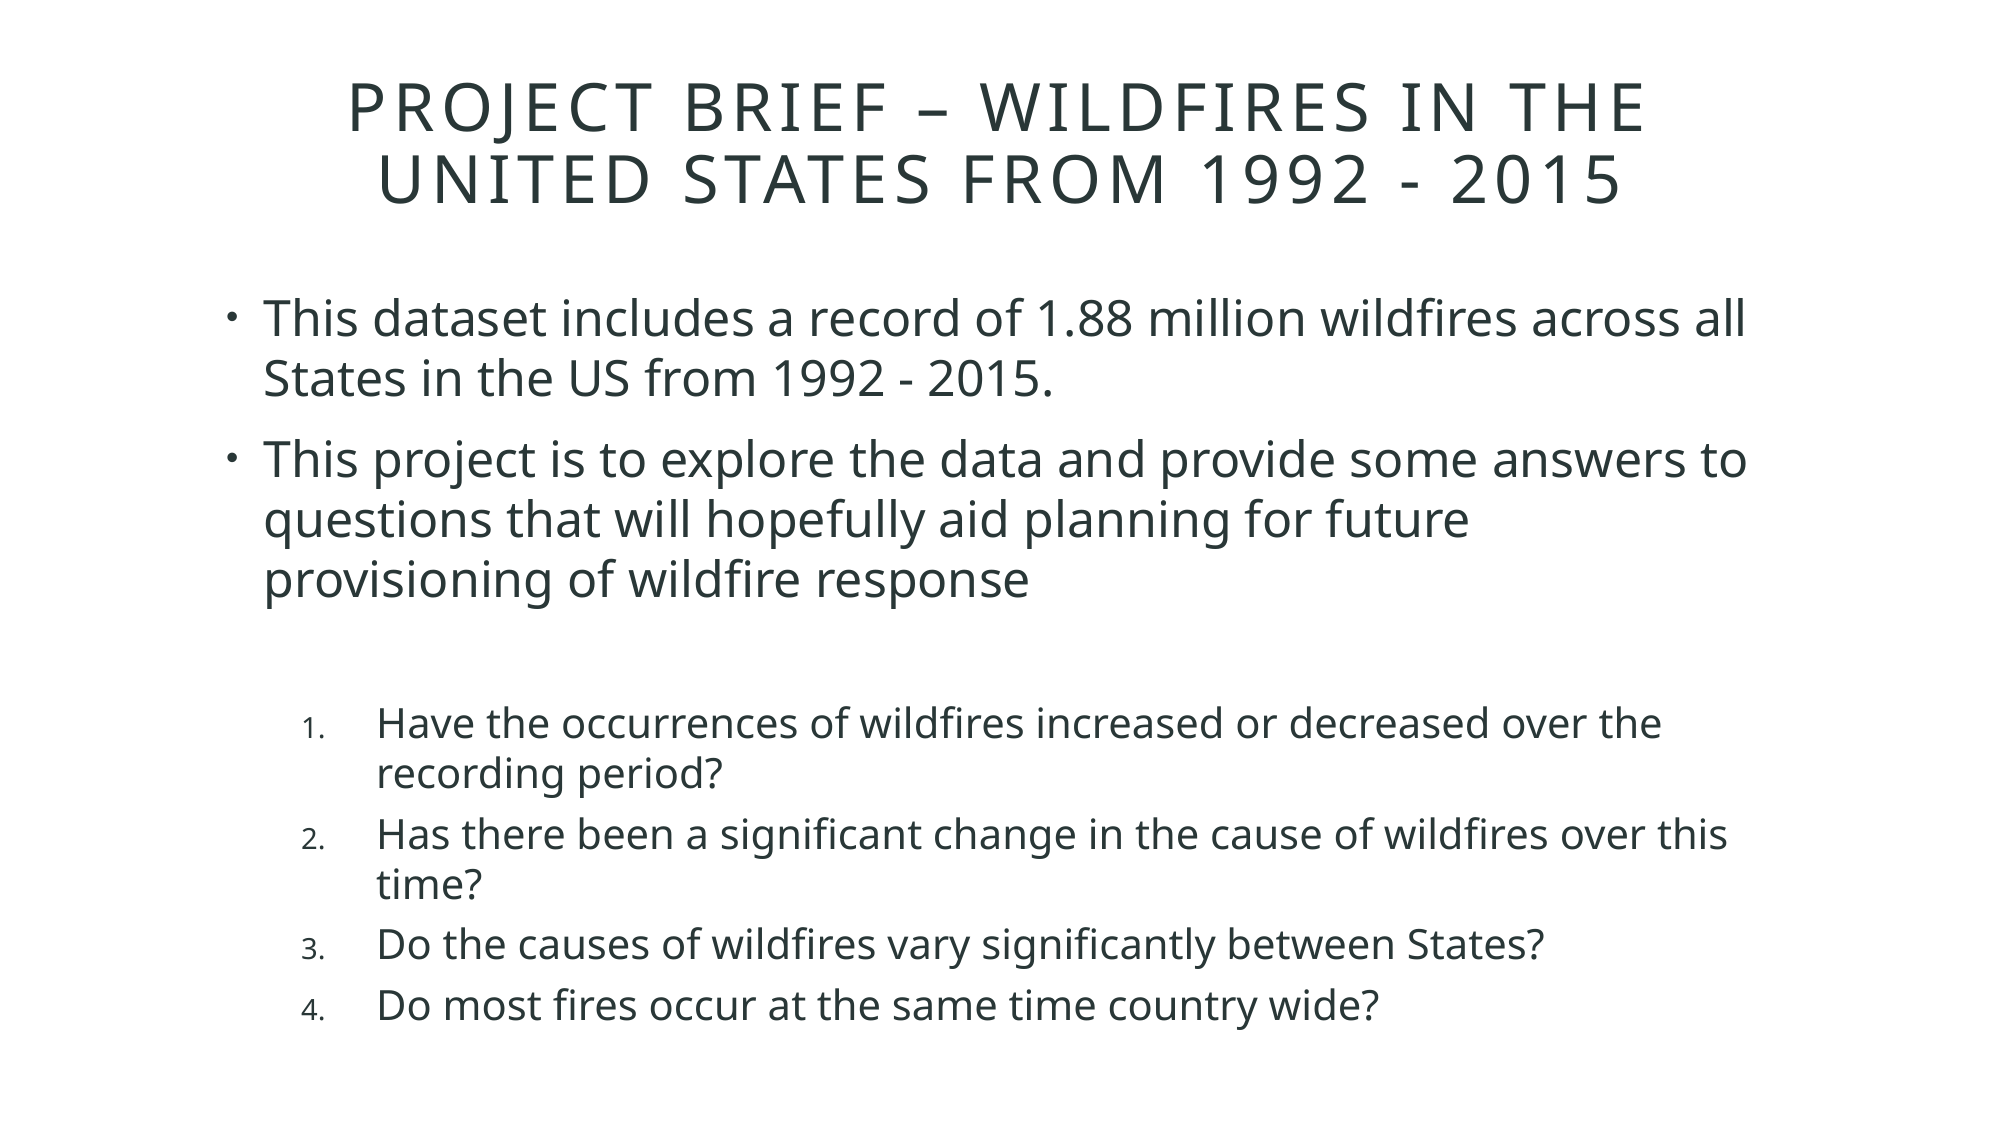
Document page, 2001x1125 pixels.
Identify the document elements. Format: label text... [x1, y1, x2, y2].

list This dataset includes a record of 1.88 million wildfires across all States in the US from 1992 - 2015. This project is to explore the data and provide some answers to questions that will hopefully aid planning for future provisioning of wildfire response Have the occurrences of wildfires increased or decreased over the recording period? Has there been a significant change in the cause of wildfires over this time? Do the causes of wildfires vary significantly between States? Do most fires occur at the same time country wide? [211, 278, 1768, 1085]
title Project brief – wildfires in the united states from 1992 - 2015 [221, 0, 1779, 225]
